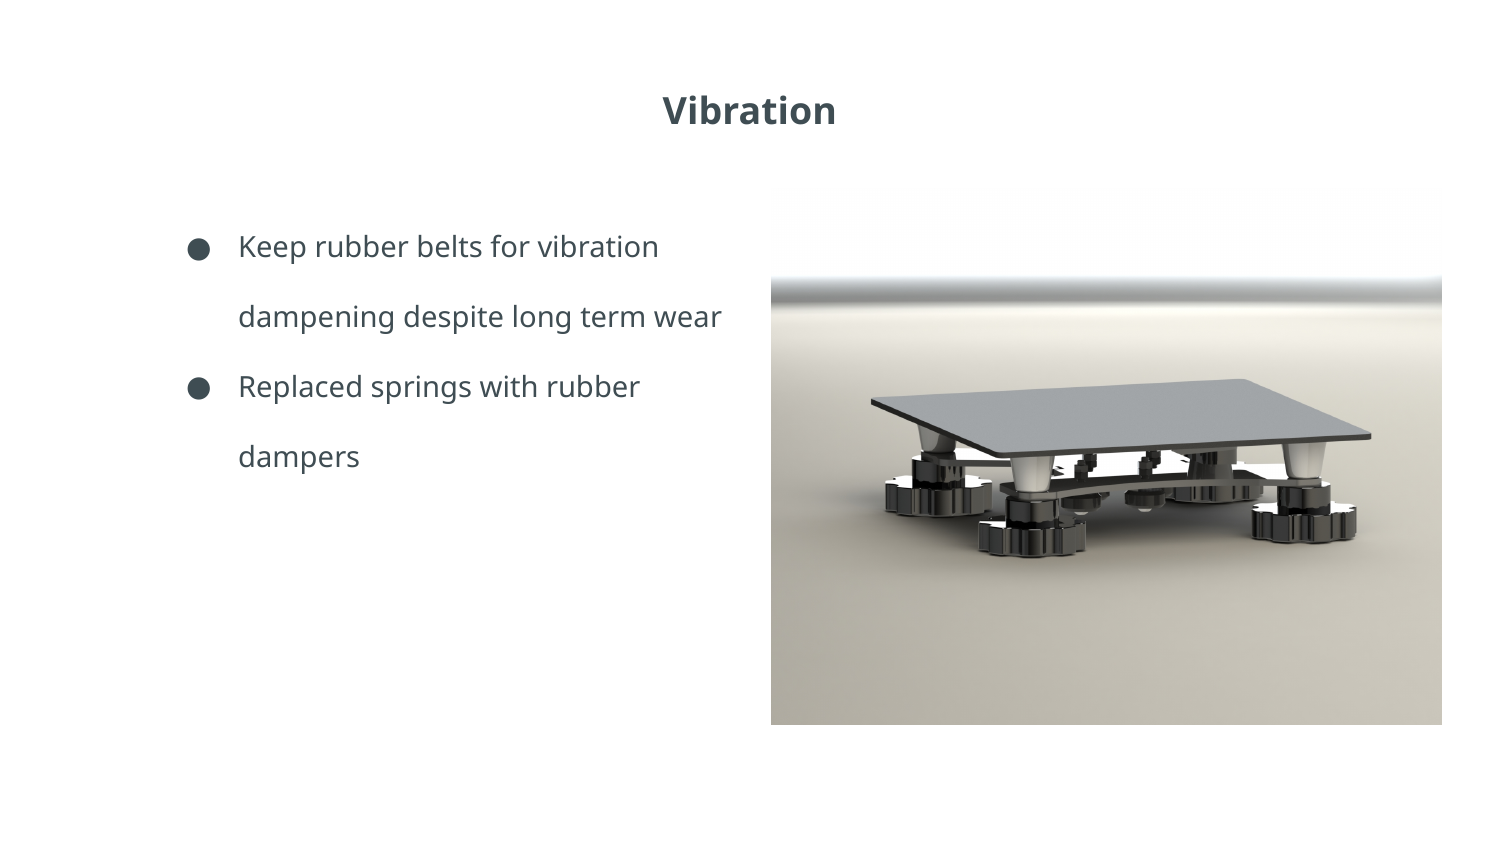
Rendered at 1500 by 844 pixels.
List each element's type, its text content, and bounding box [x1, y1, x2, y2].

title Vibration [278, 71, 1222, 166]
picture [771, 188, 1442, 725]
list Keep rubber belts for vibration dampening despite long term wear Replaced springs with rubber dampers [148, 178, 738, 736]
